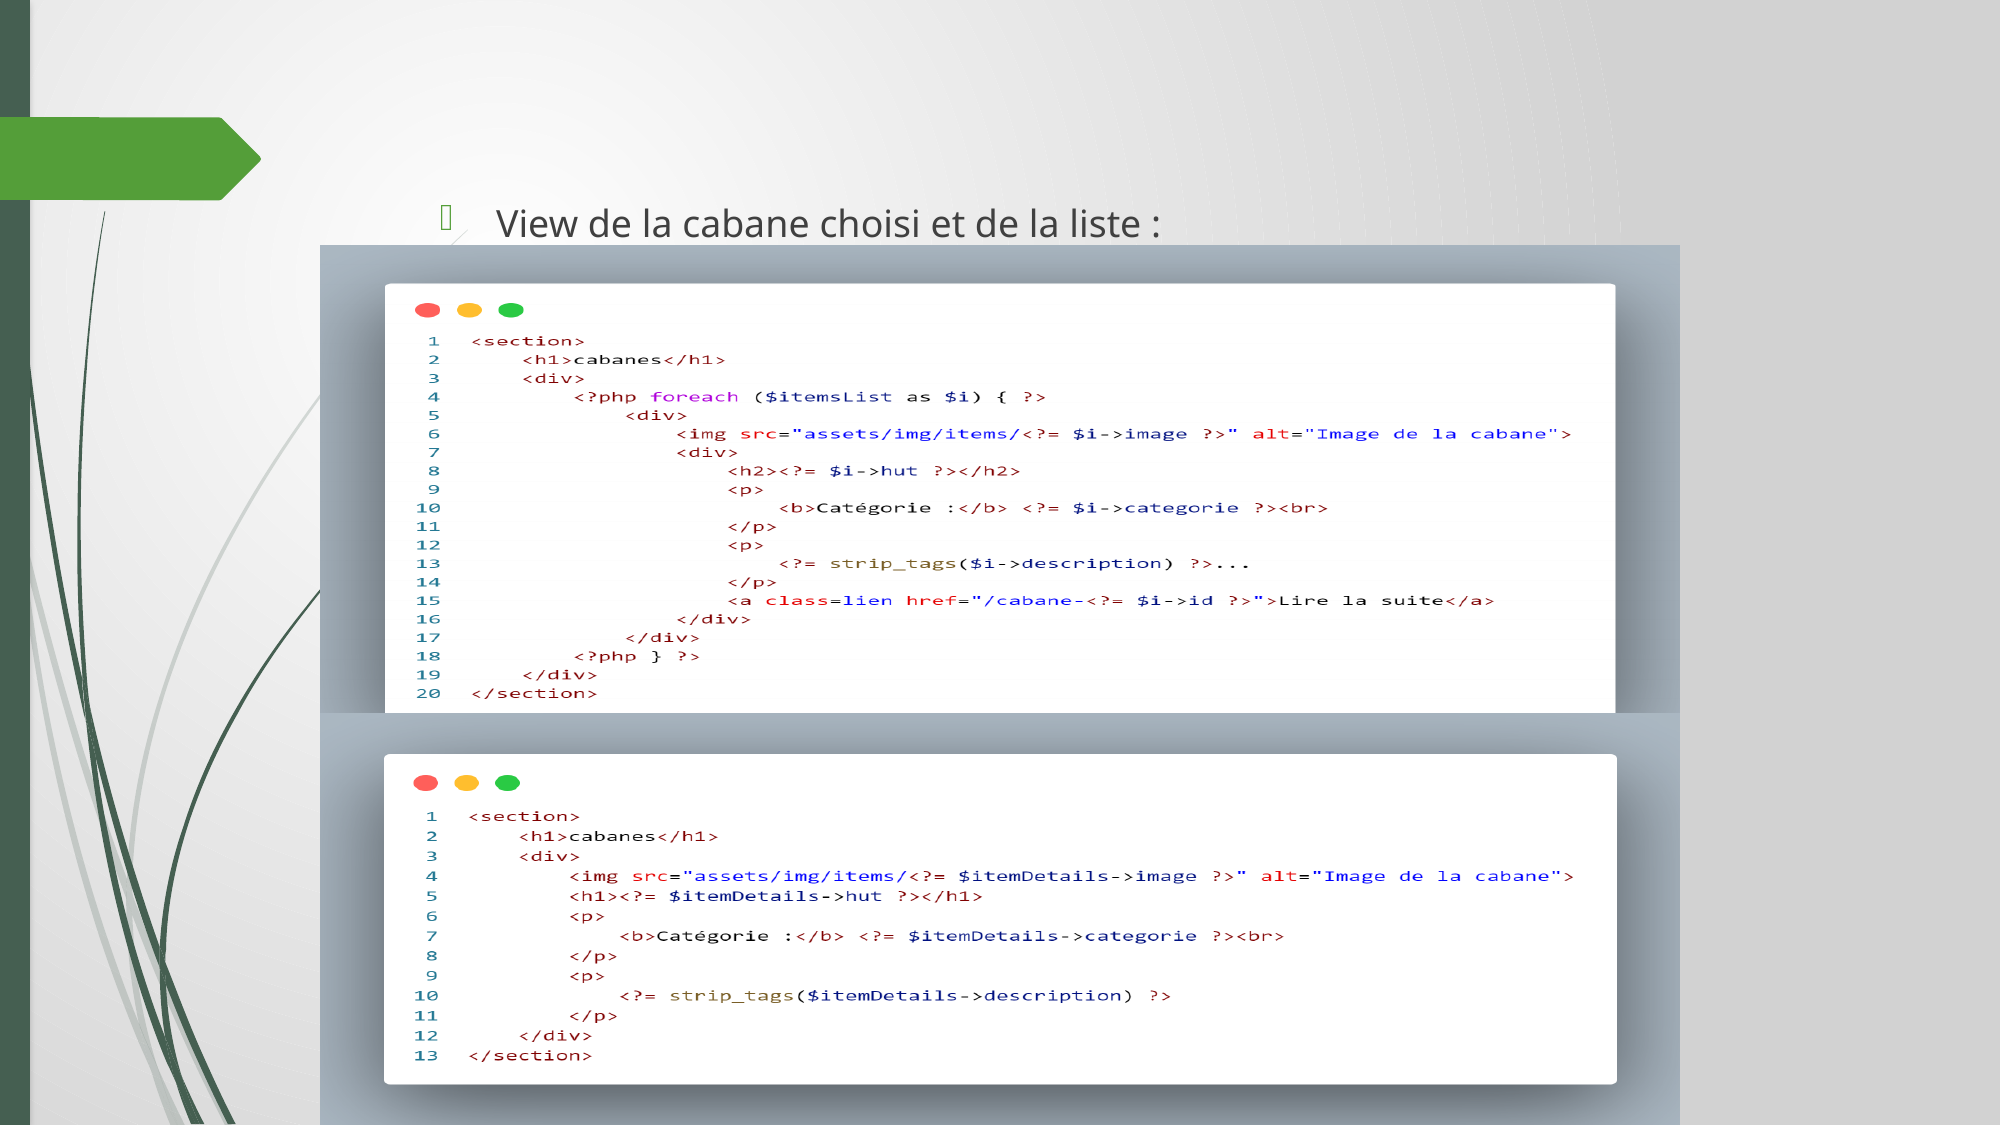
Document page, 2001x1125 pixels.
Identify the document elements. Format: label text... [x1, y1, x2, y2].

picture [320, 245, 1680, 1125]
list View de la cabane choisi et de la liste : [424, 191, 1888, 970]
